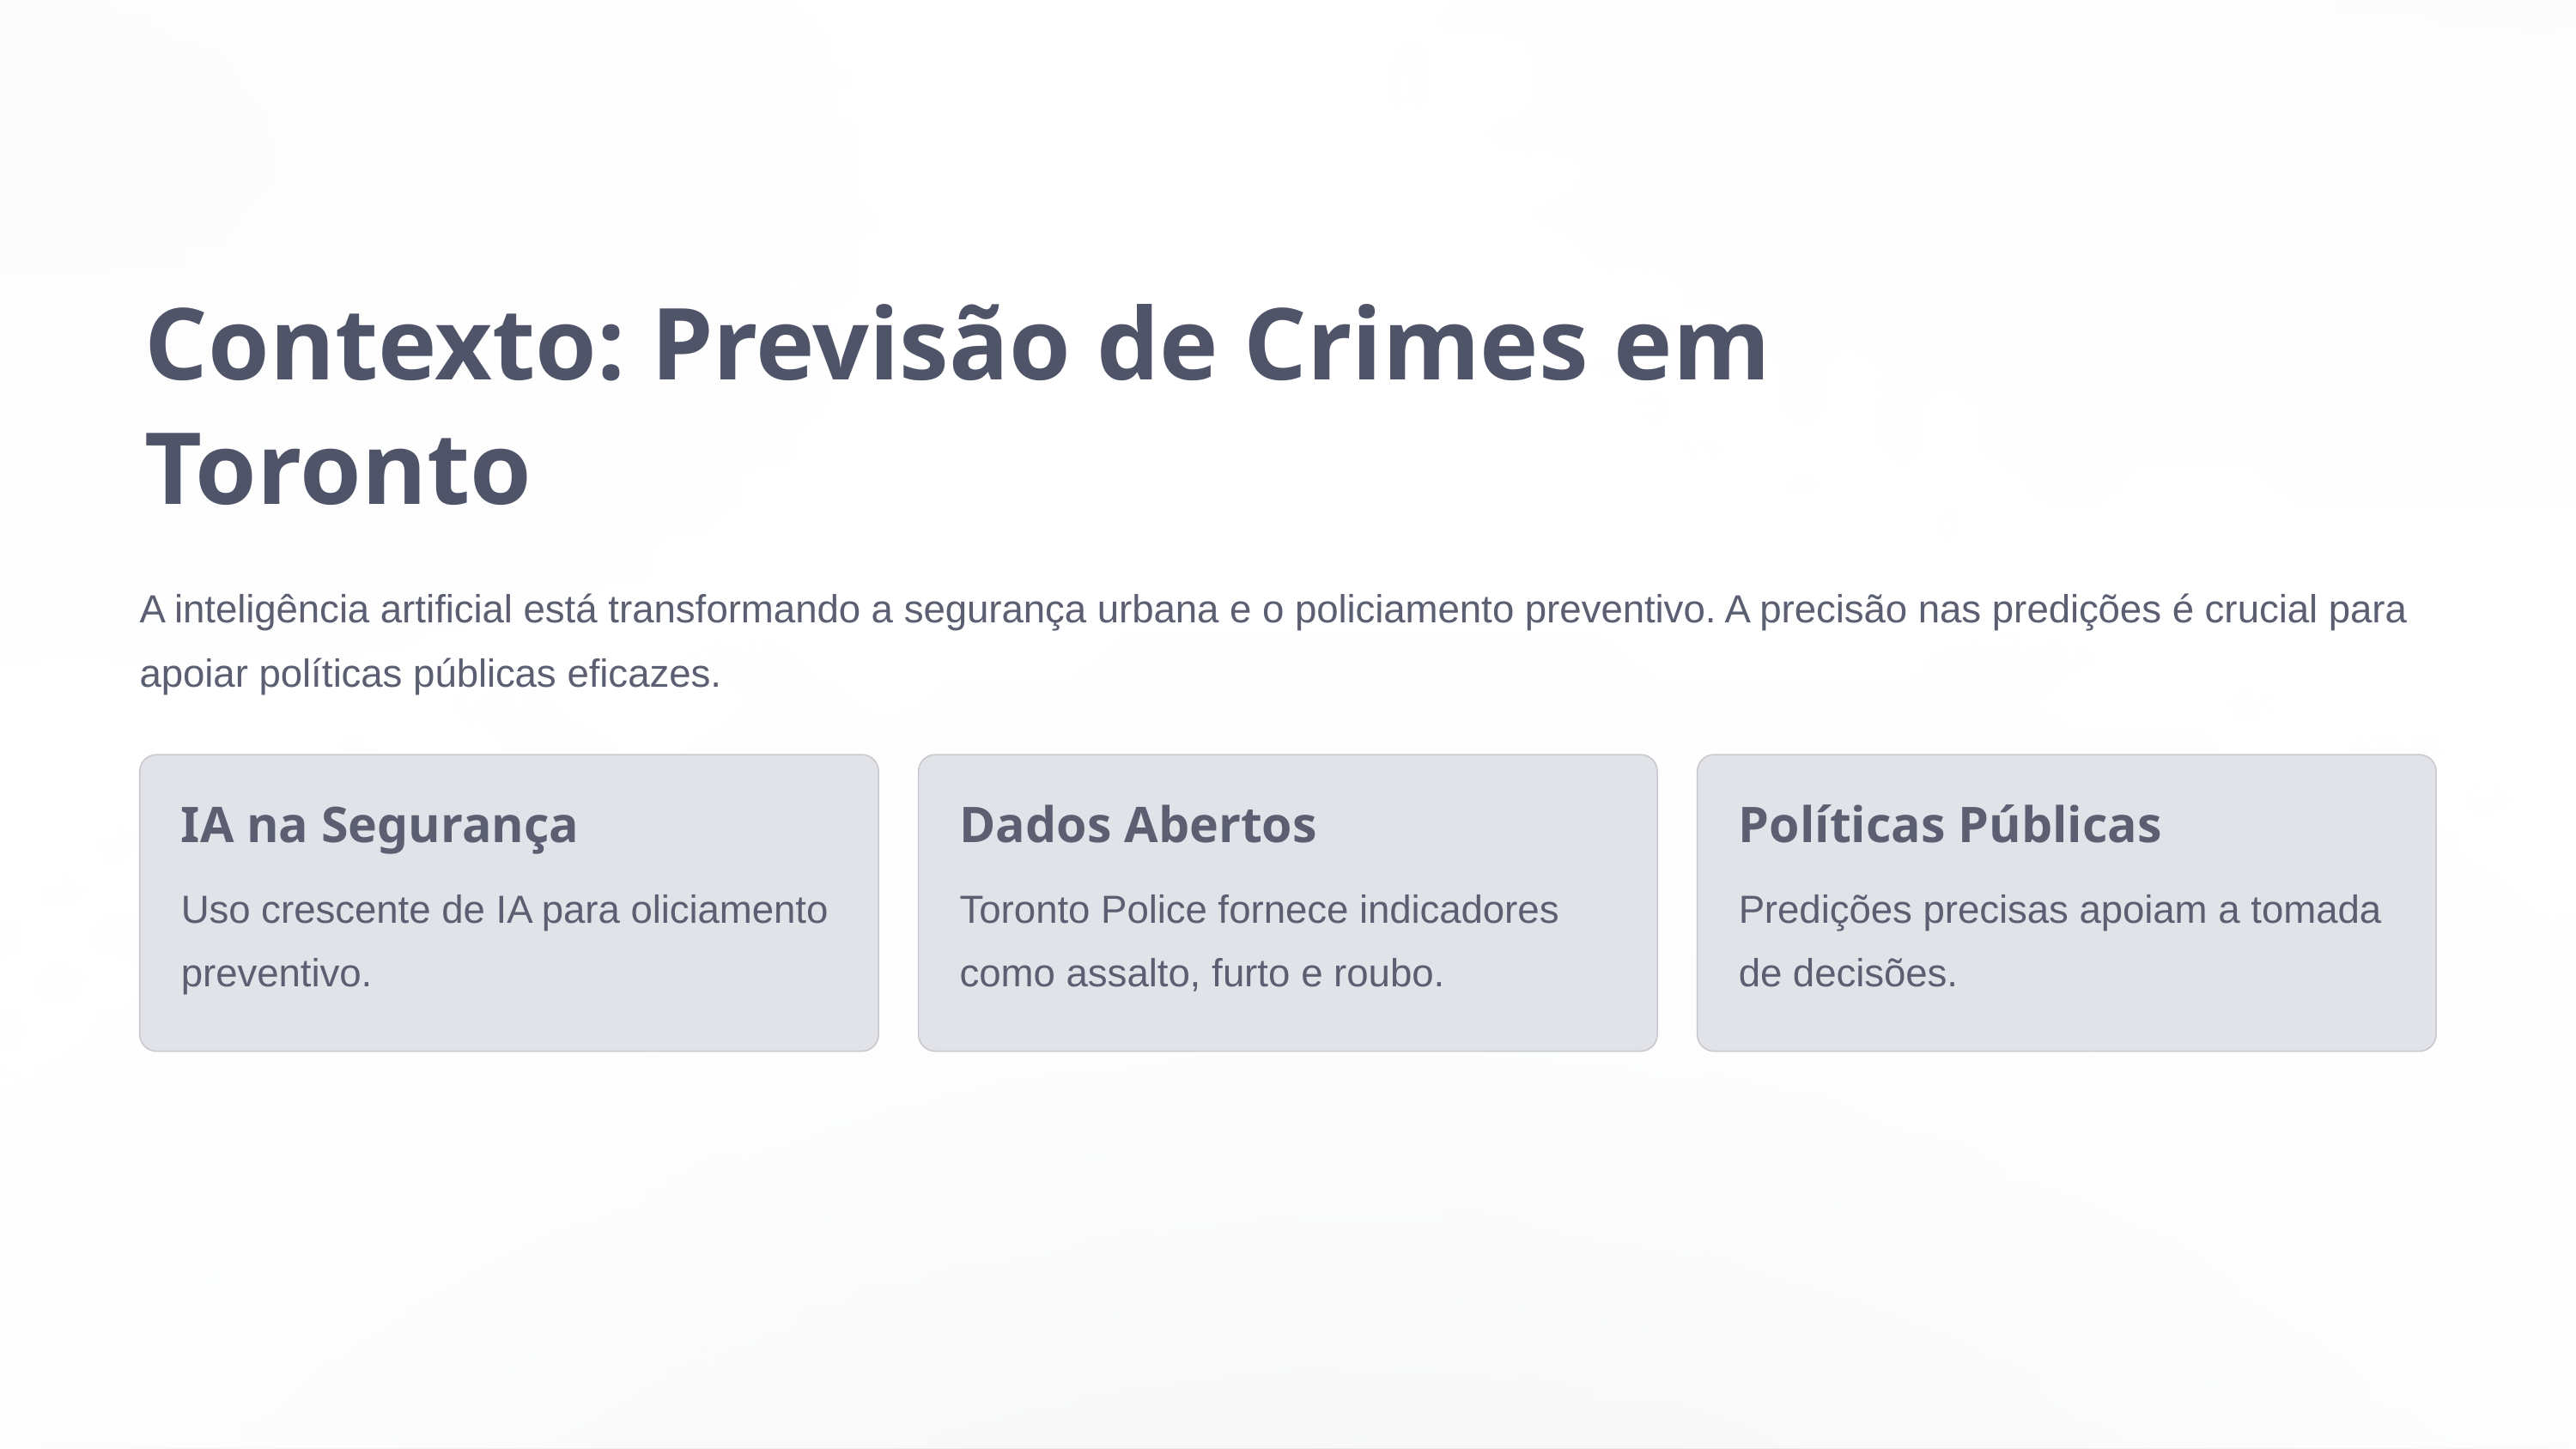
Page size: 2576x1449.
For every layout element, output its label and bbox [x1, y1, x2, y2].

text_box [138, 754, 880, 1052]
text_box [917, 754, 1659, 1052]
text_box [0, 0, 2576, 1449]
text_box [1696, 754, 2438, 1052]
